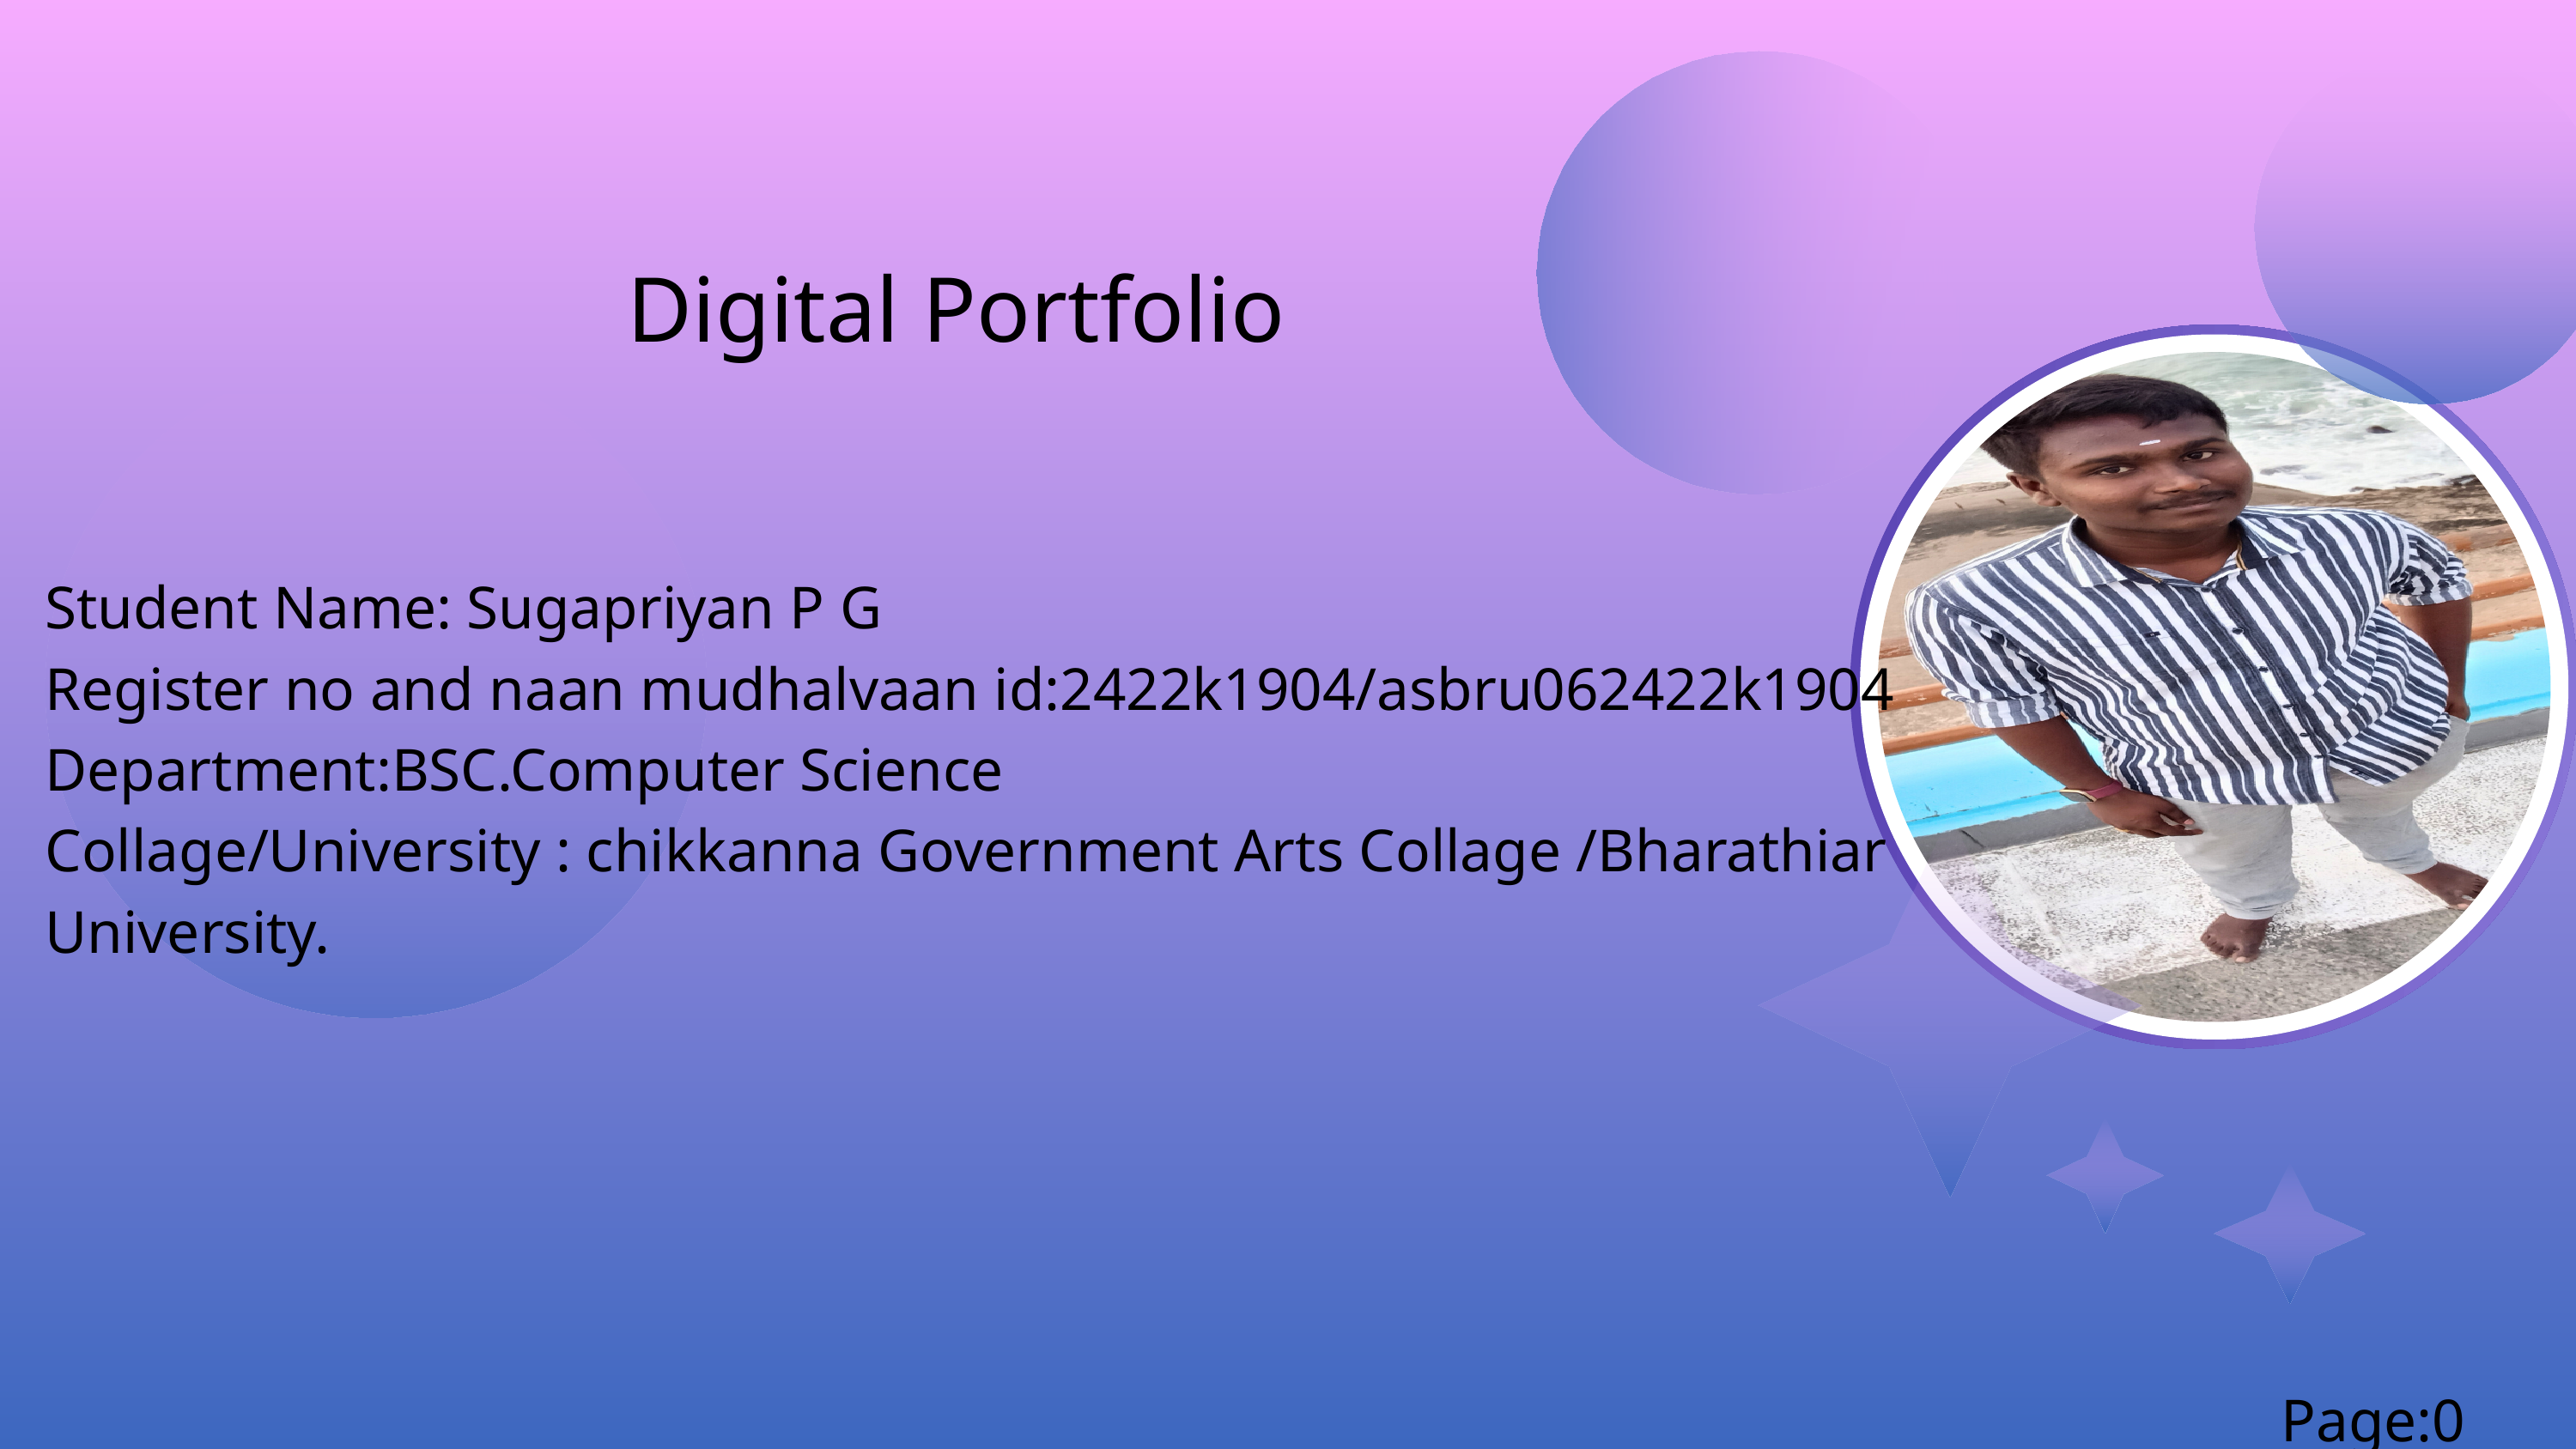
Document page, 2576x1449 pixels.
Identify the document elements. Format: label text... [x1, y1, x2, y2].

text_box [2214, 1162, 2366, 1304]
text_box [45, 356, 707, 1018]
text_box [1758, 813, 2142, 1197]
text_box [2254, 51, 2576, 404]
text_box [1536, 51, 1981, 495]
text_box Page:01 [2257, 1372, 2466, 1449]
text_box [2046, 1116, 2164, 1234]
text_box Digital Portfolio [125, 234, 1532, 361]
text_box Student Name: Sugapriyan P G Register no and naan mudhalvaan id:2422k1904/asbru062422k1904 Department:BSC.Computer Science Collage/University : chikkanna Government Arts Collage /Bharathiar University. [710, 559, 1847, 965]
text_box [1851, 324, 2576, 1050]
